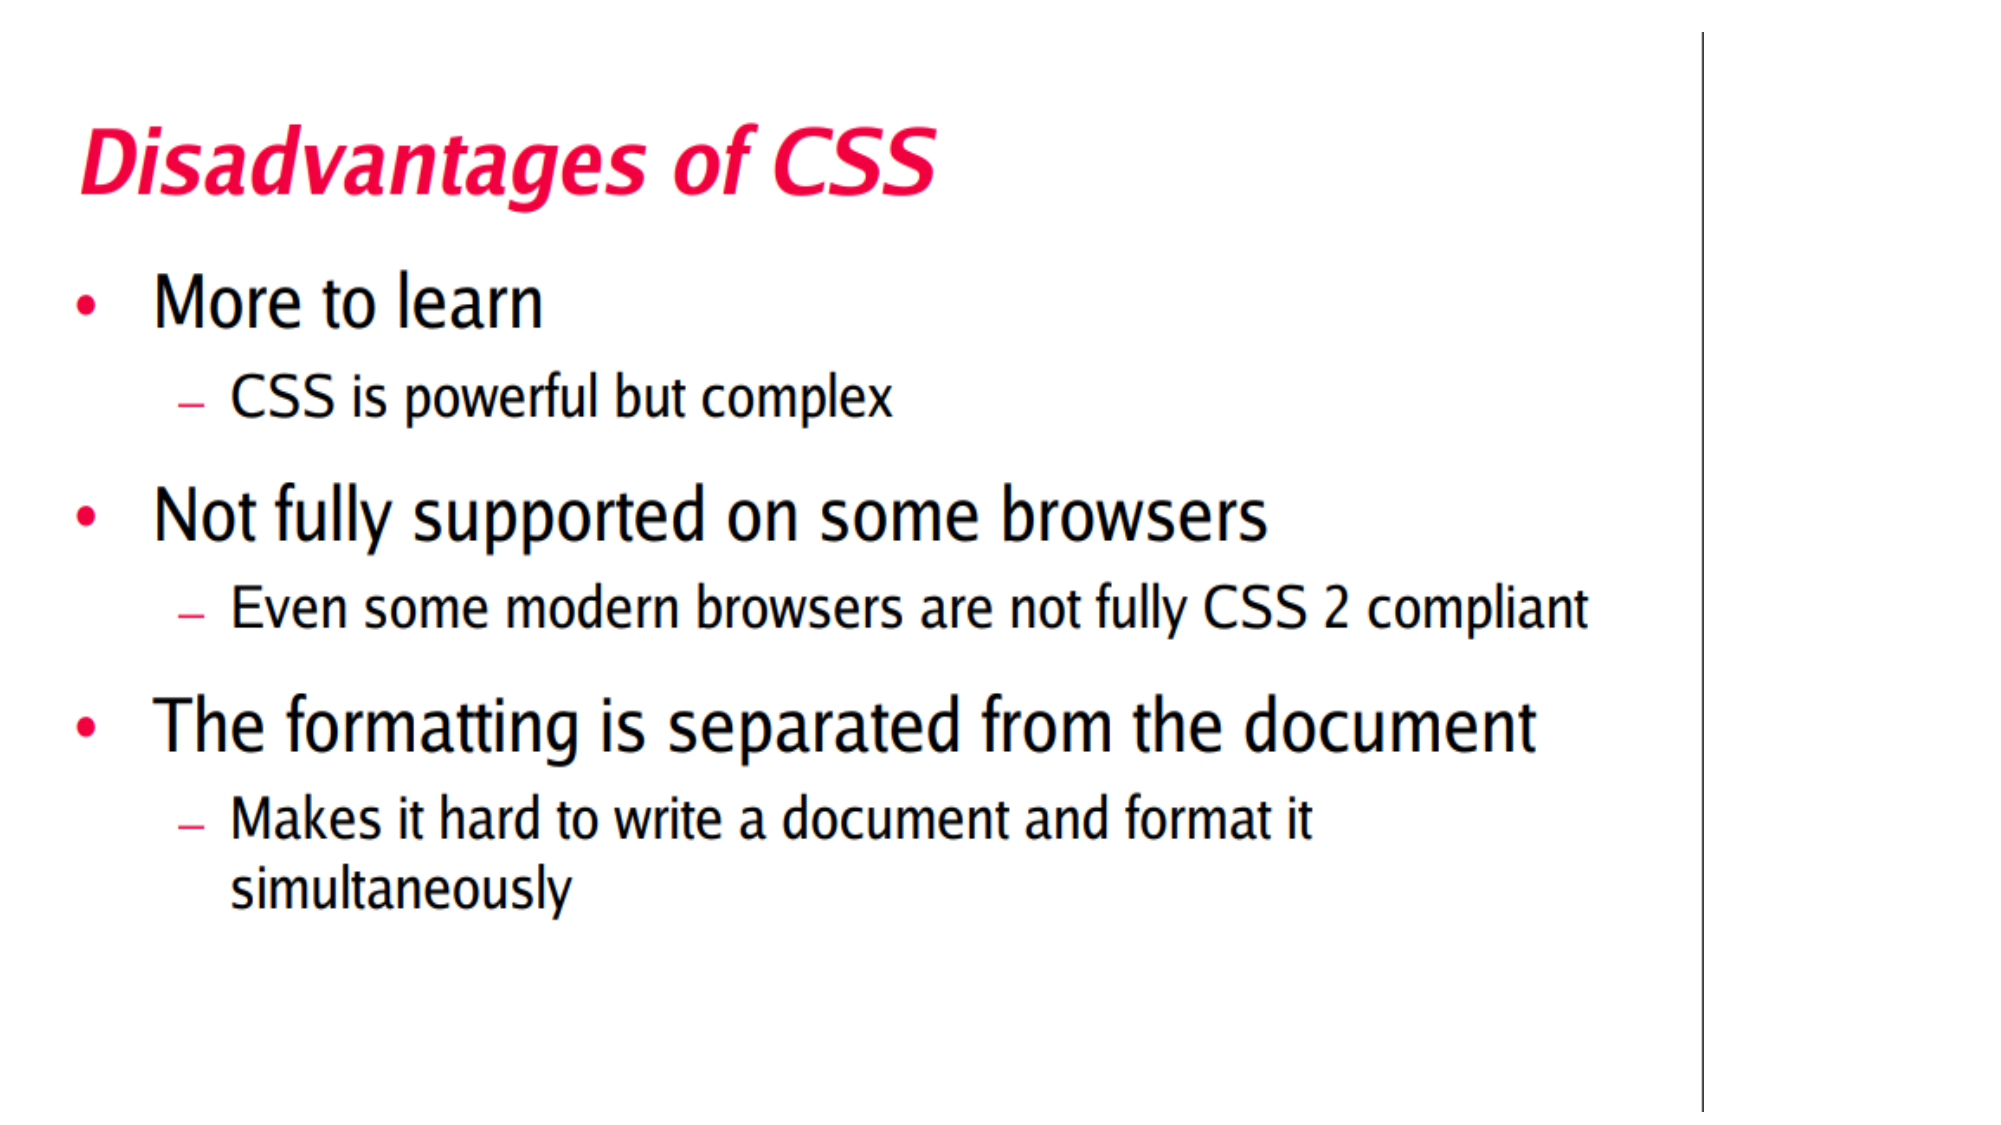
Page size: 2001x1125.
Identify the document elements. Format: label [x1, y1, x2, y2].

picture [54, 32, 1704, 1112]
